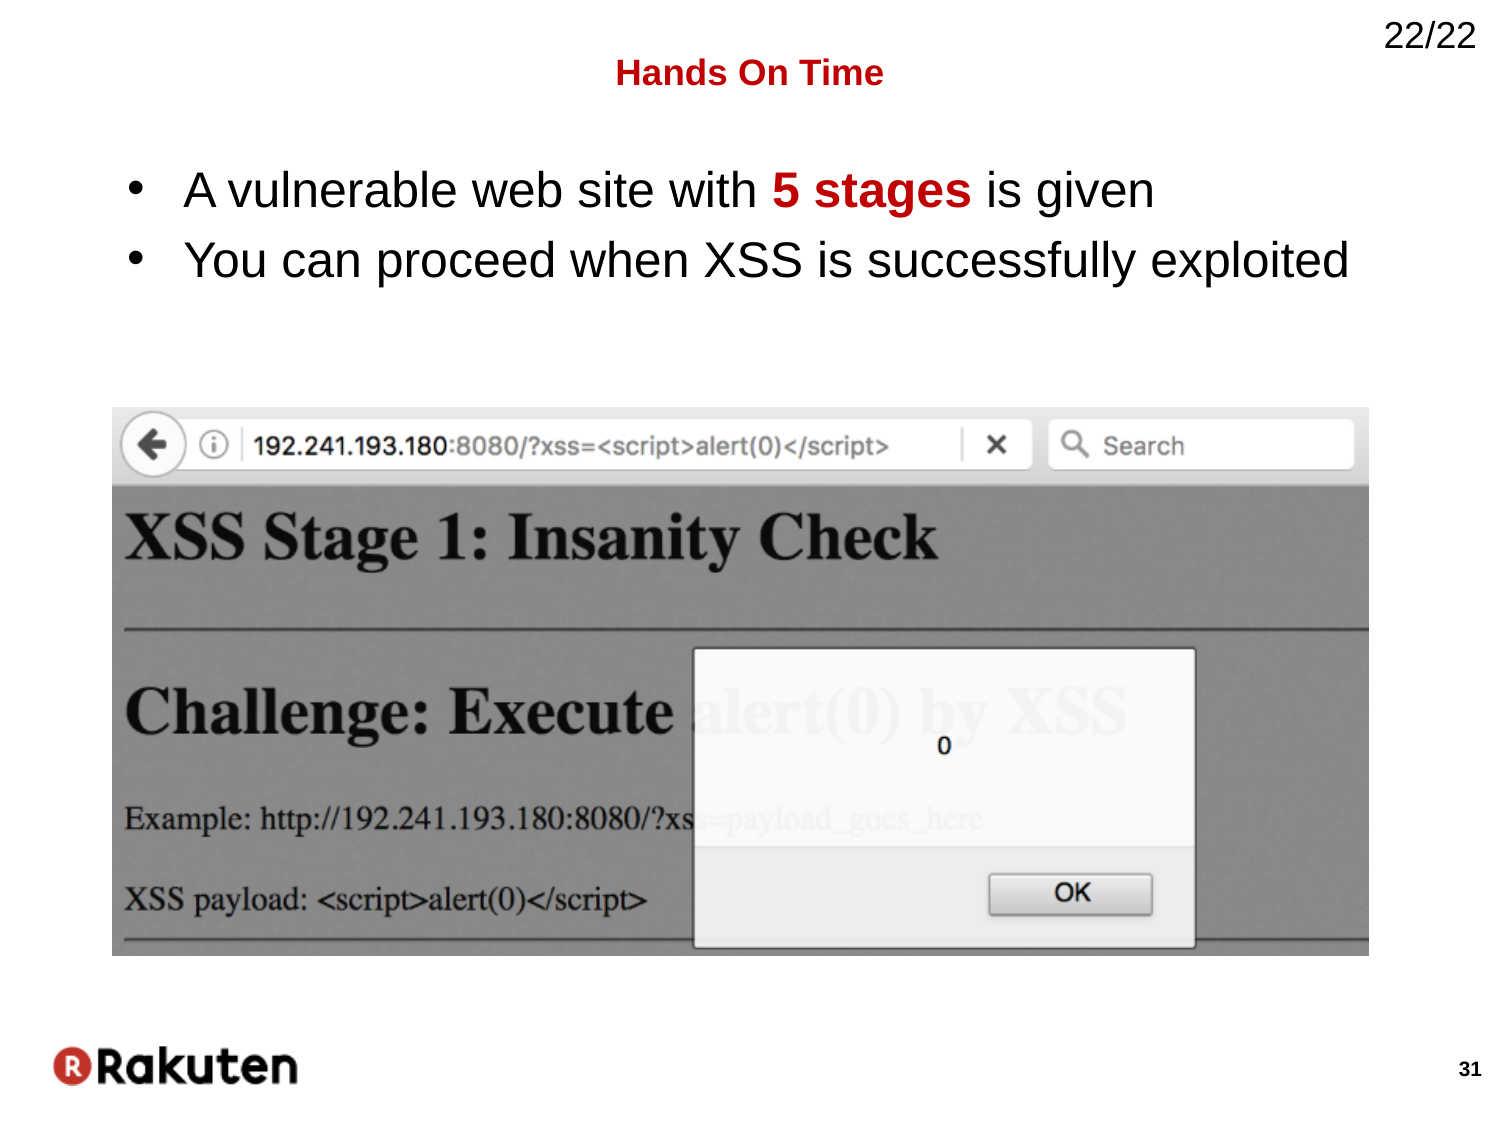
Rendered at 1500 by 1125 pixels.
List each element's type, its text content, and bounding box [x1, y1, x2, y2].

text_box A vulnerable web site with 5 stages is given You can proceed when XSS is successfully exploited [112, 149, 1388, 1013]
picture [111, 407, 1369, 956]
picture [53, 1045, 299, 1086]
title Hands On Time [59, 41, 1441, 101]
text_box 22/22 [1368, 4, 1500, 64]
